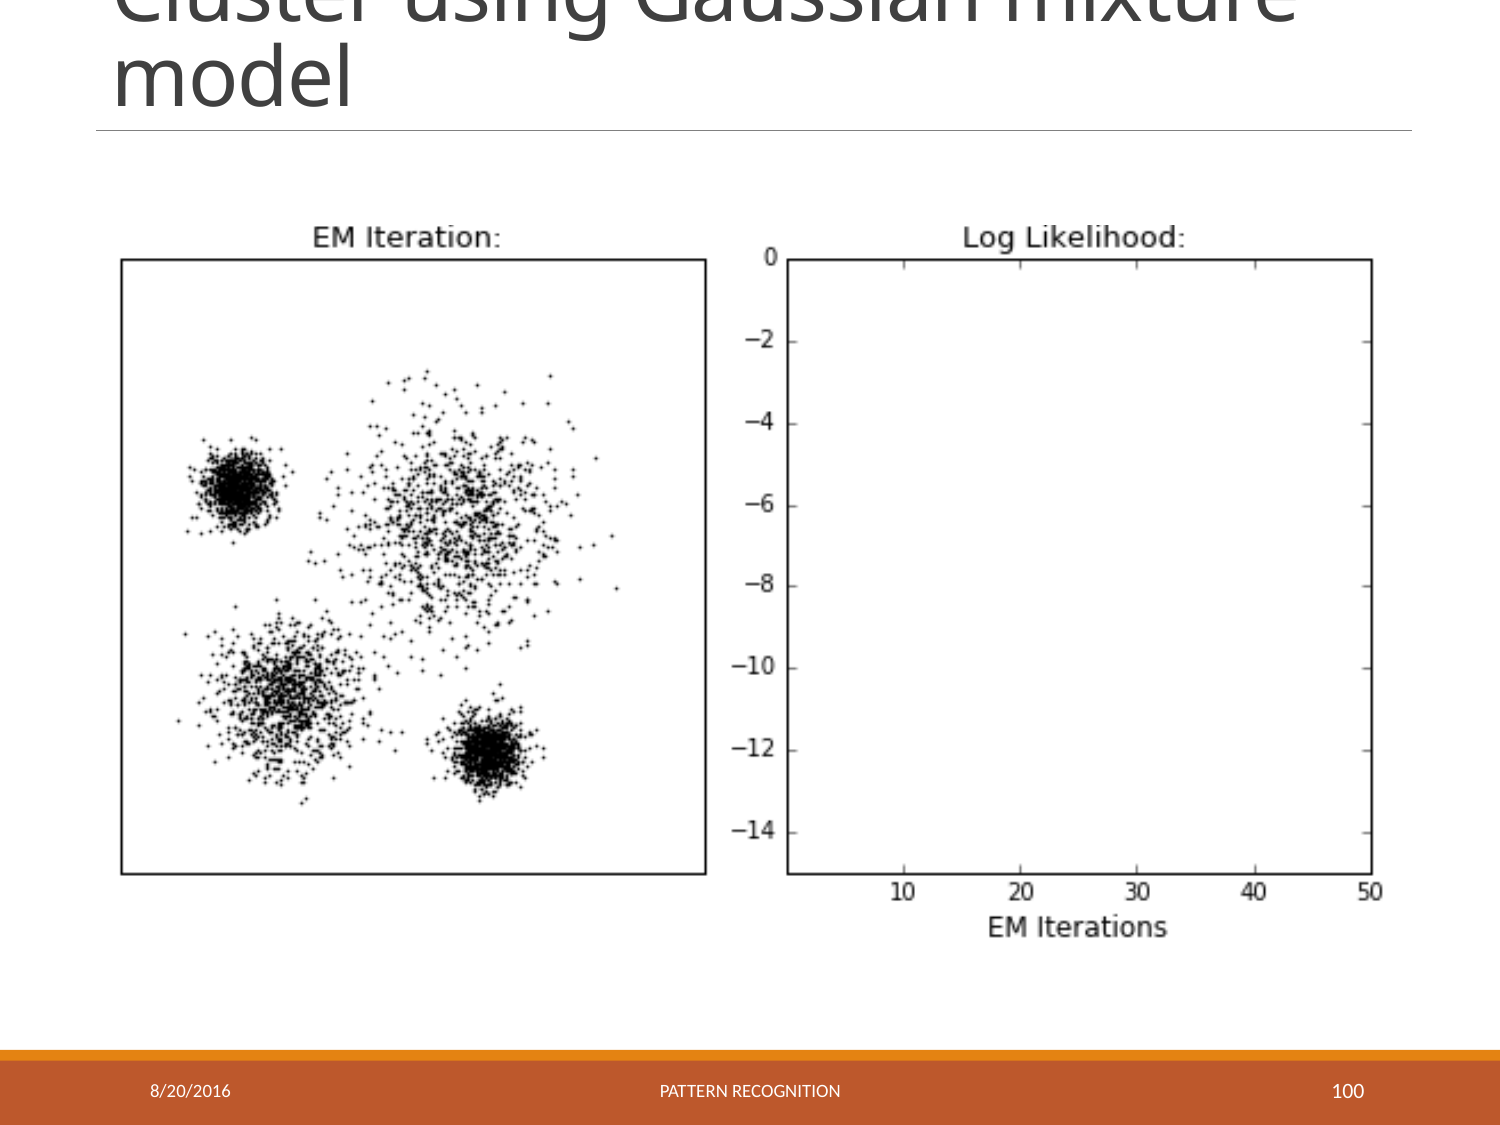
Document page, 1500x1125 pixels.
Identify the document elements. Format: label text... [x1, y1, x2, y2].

slide_number 100 [1218, 1059, 1380, 1120]
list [95, 225, 1410, 965]
footer Pattern recognition [453, 1059, 1047, 1120]
title Cluster using Gaussian mixture model [96, 19, 1413, 131]
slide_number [135, 1059, 440, 1120]
